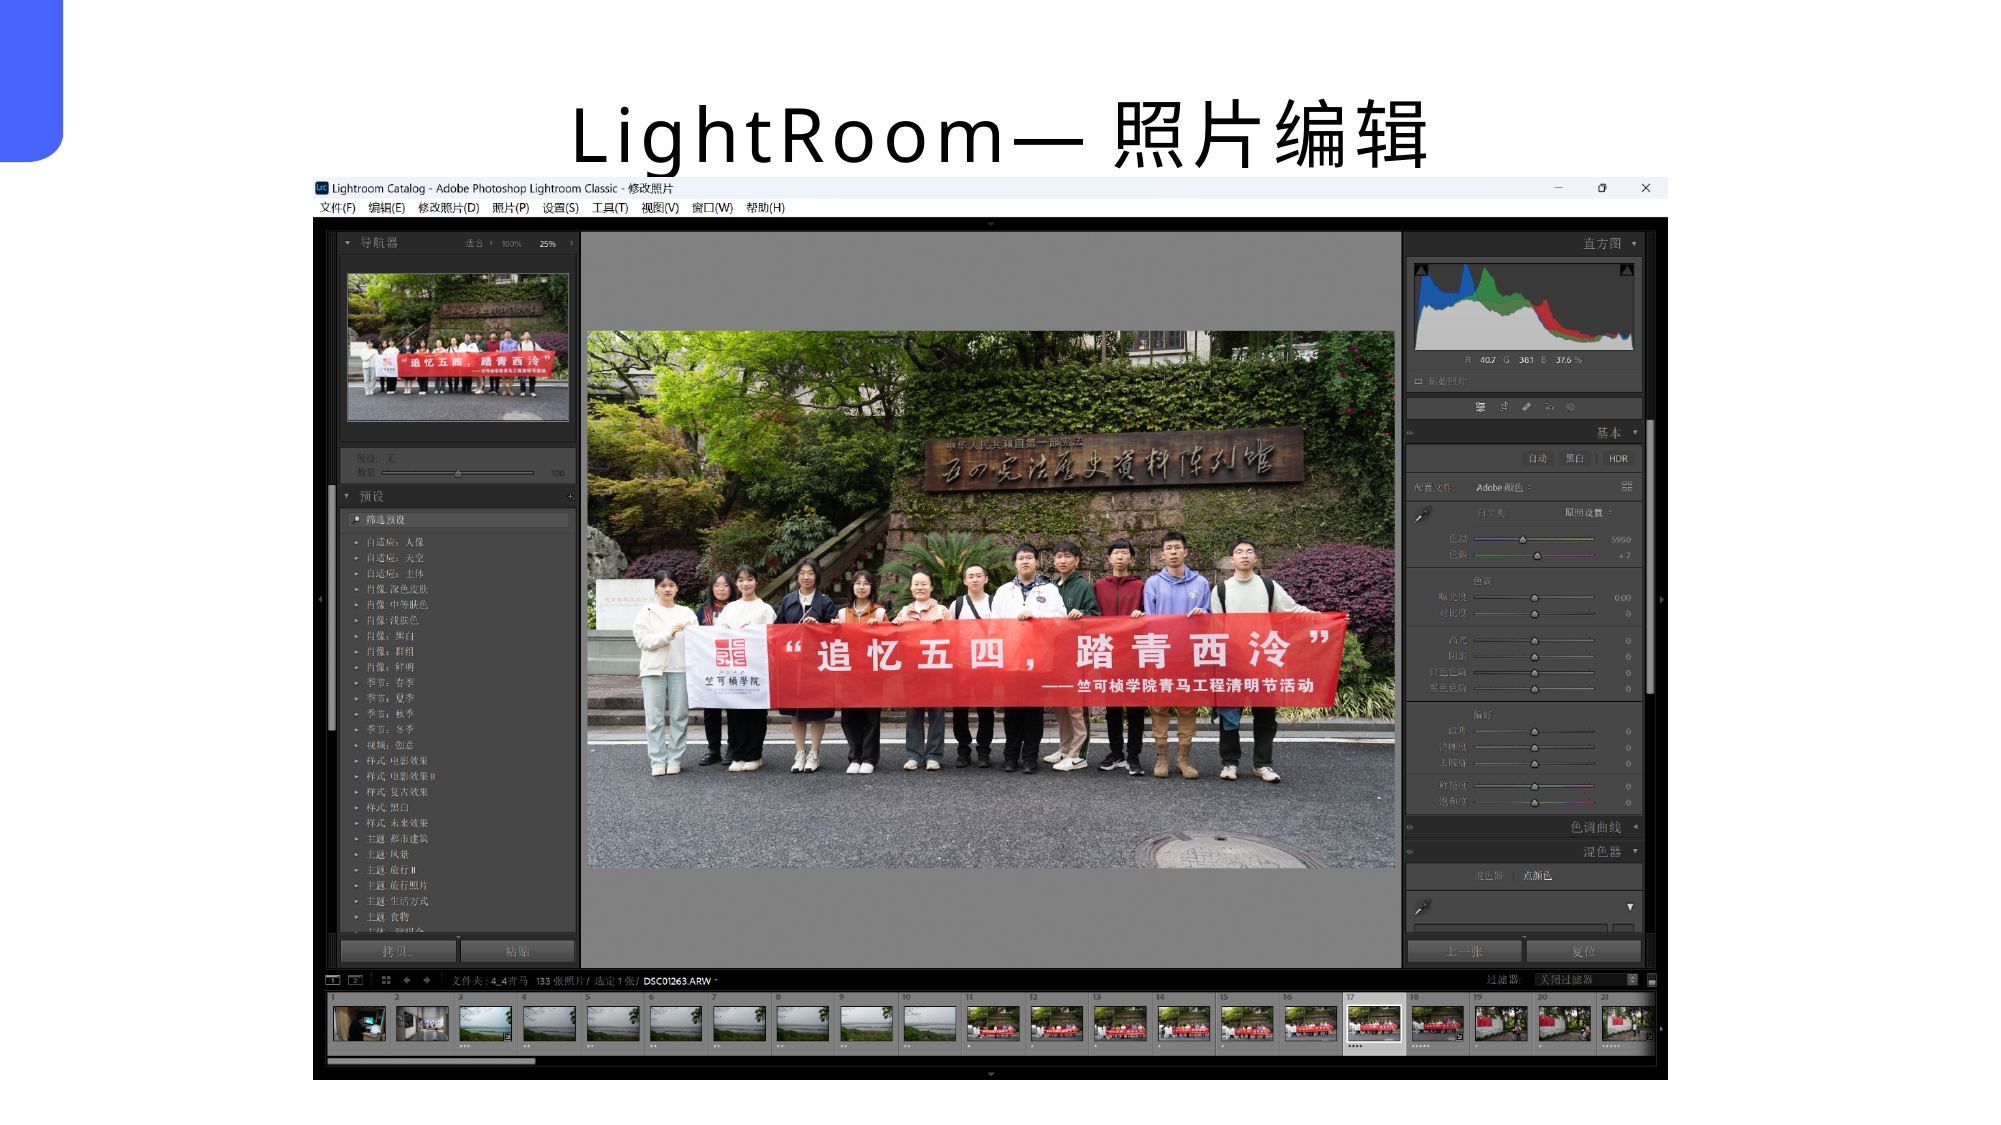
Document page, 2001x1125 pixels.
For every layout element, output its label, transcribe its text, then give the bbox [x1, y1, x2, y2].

title LightRoom—照片编辑 [114, 59, 1886, 178]
picture [313, 177, 1668, 1080]
